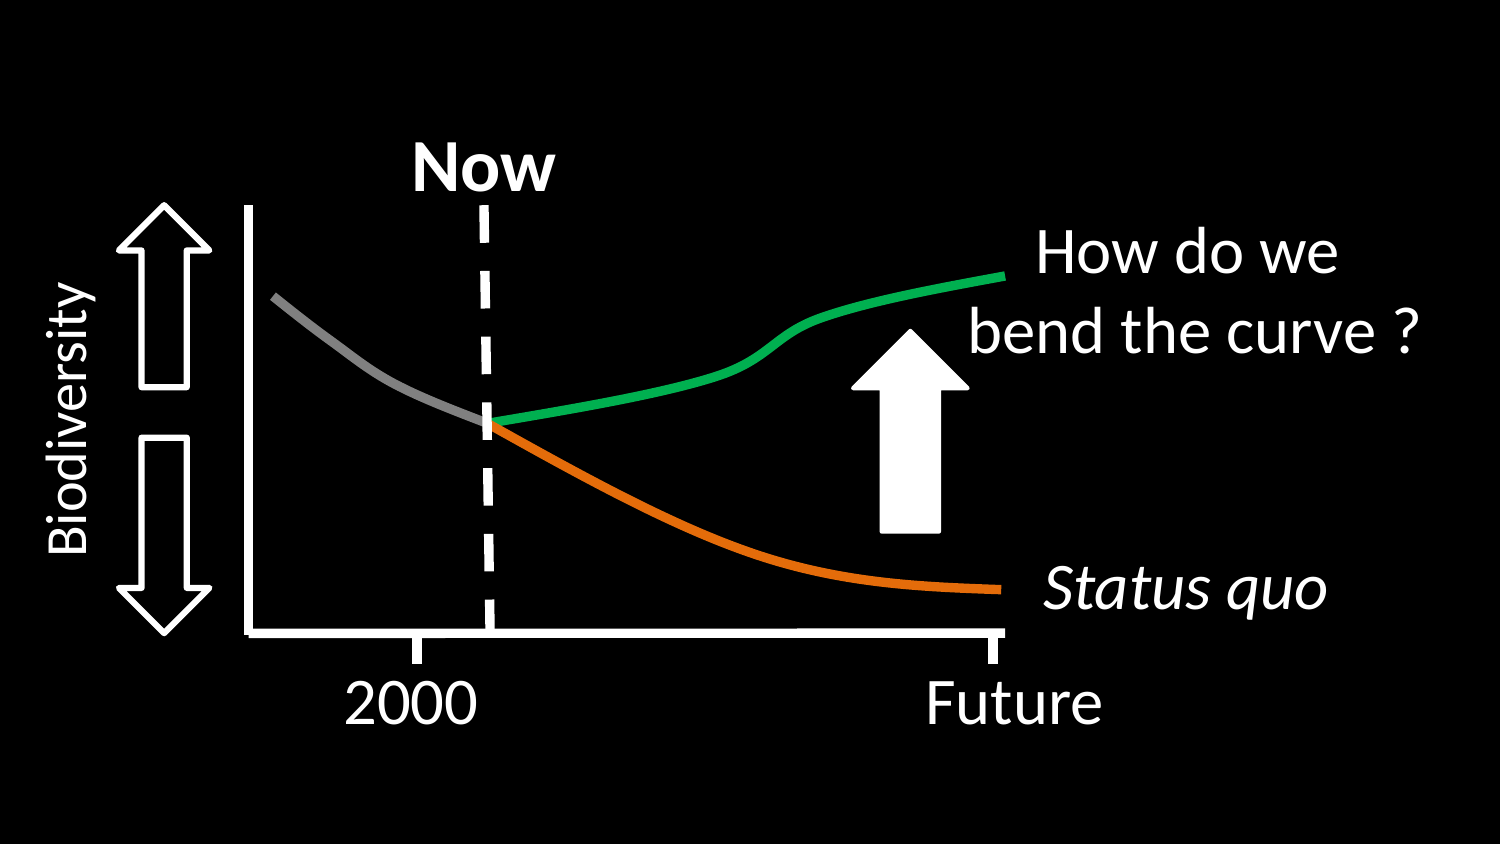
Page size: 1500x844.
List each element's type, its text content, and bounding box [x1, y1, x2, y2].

text_box [495, 288, 930, 425]
text_box [851, 328, 930, 534]
text_box Biodiversity [21, 267, 106, 573]
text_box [935, 199, 1455, 633]
text_box Now [396, 108, 572, 214]
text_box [483, 204, 491, 635]
text_box [495, 425, 930, 589]
text_box [271, 294, 478, 422]
text_box Future [910, 650, 1119, 746]
text_box [117, 435, 212, 636]
text_box [116, 203, 212, 390]
text_box 2000 [328, 650, 494, 746]
